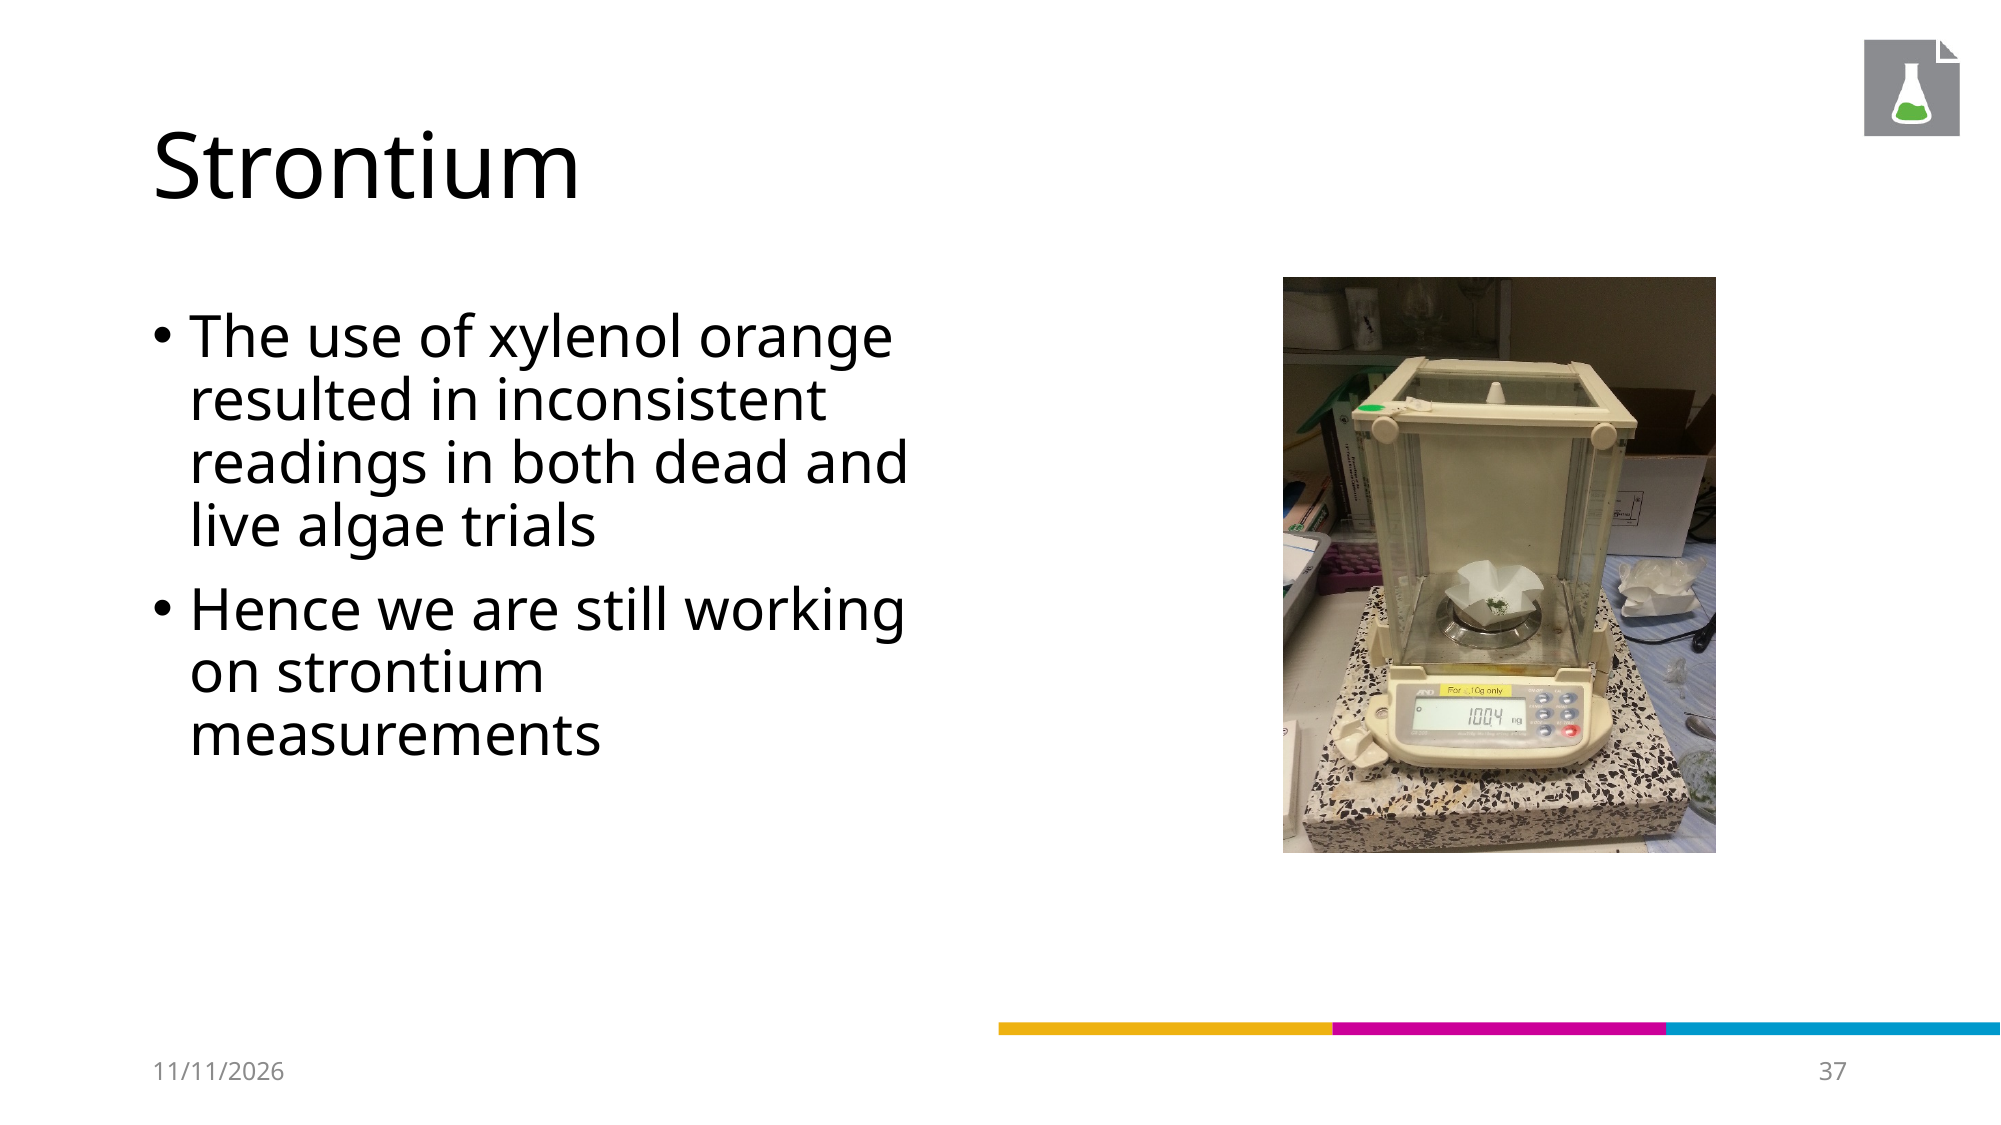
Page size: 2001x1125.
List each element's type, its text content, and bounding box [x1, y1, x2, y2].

title Strontium [137, 59, 1863, 278]
picture [1862, 37, 1961, 137]
list The use of xylenol orange resulted in inconsistent readings in both dead and live algae trials Hence we are still working on strontium measurements [137, 299, 988, 1014]
slide_number 37 [1412, 1042, 1863, 1103]
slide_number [137, 1042, 588, 1103]
picture [1283, 277, 1716, 854]
